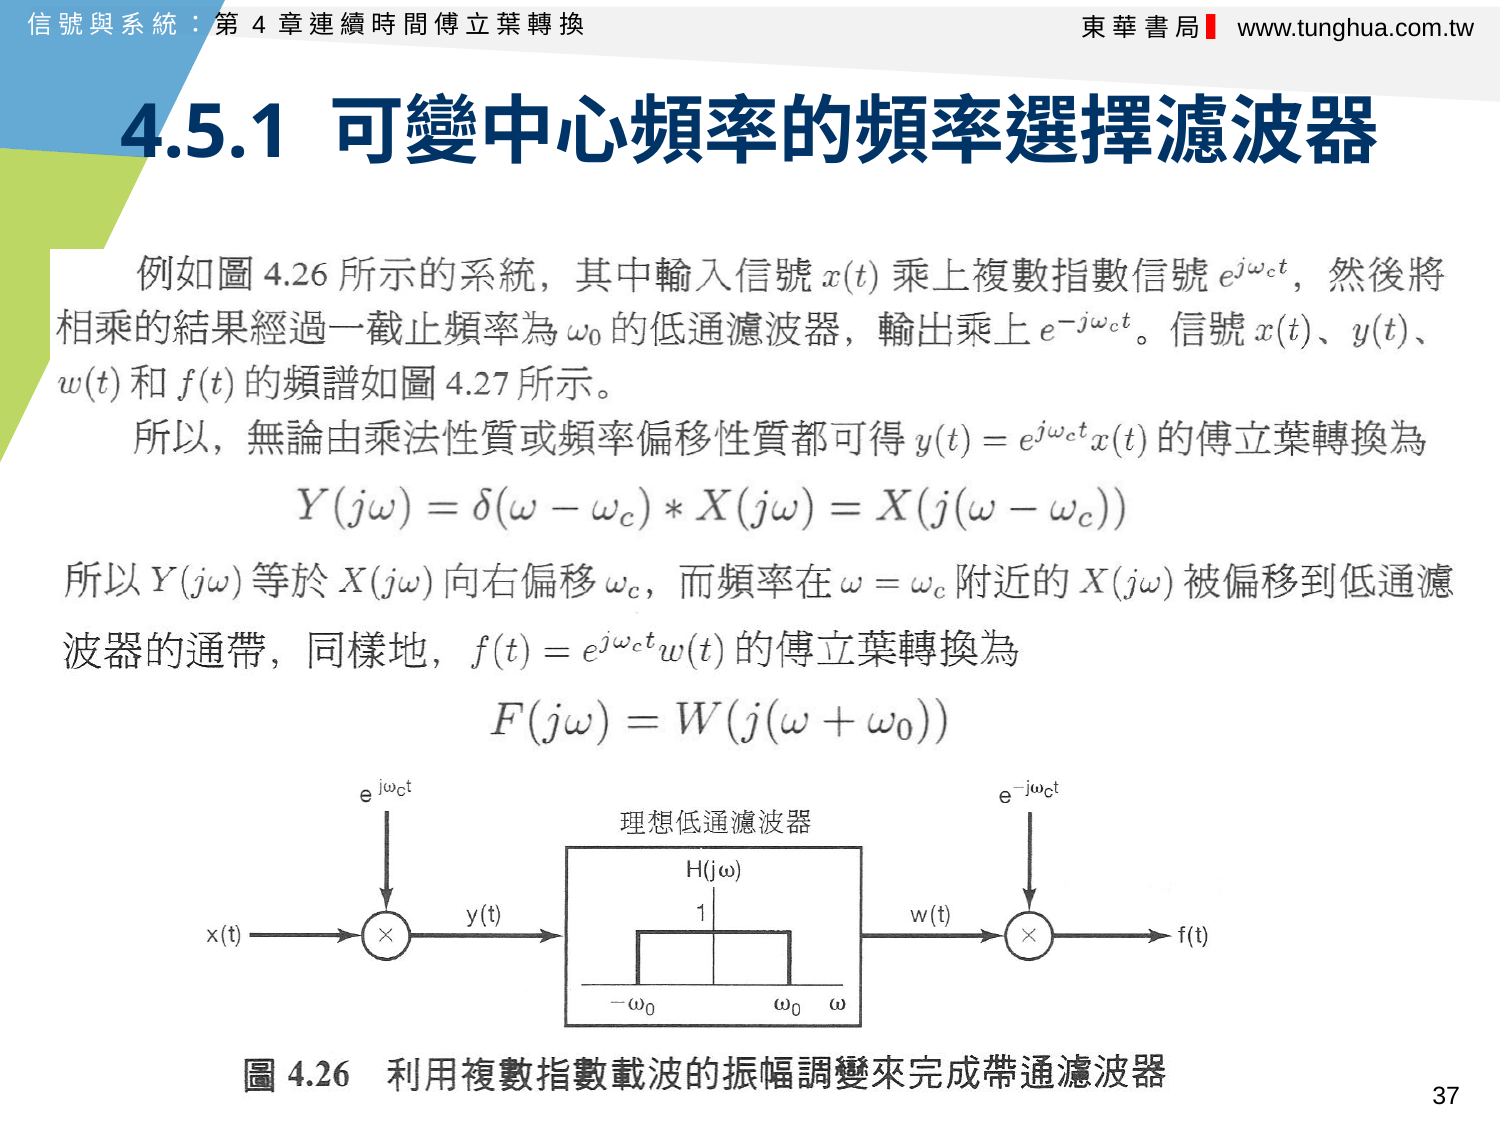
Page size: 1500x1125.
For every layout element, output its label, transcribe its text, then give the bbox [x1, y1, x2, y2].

picture [287, 474, 1138, 542]
picture [185, 772, 1226, 1040]
picture [237, 1050, 1176, 1102]
title 4.5.1 可變中心頻率的頻率選擇濾波器 [74, 42, 1426, 213]
picture [49, 249, 1453, 467]
picture [474, 687, 976, 751]
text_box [49, 549, 1458, 679]
slide_number 37 [1224, 1072, 1475, 1125]
